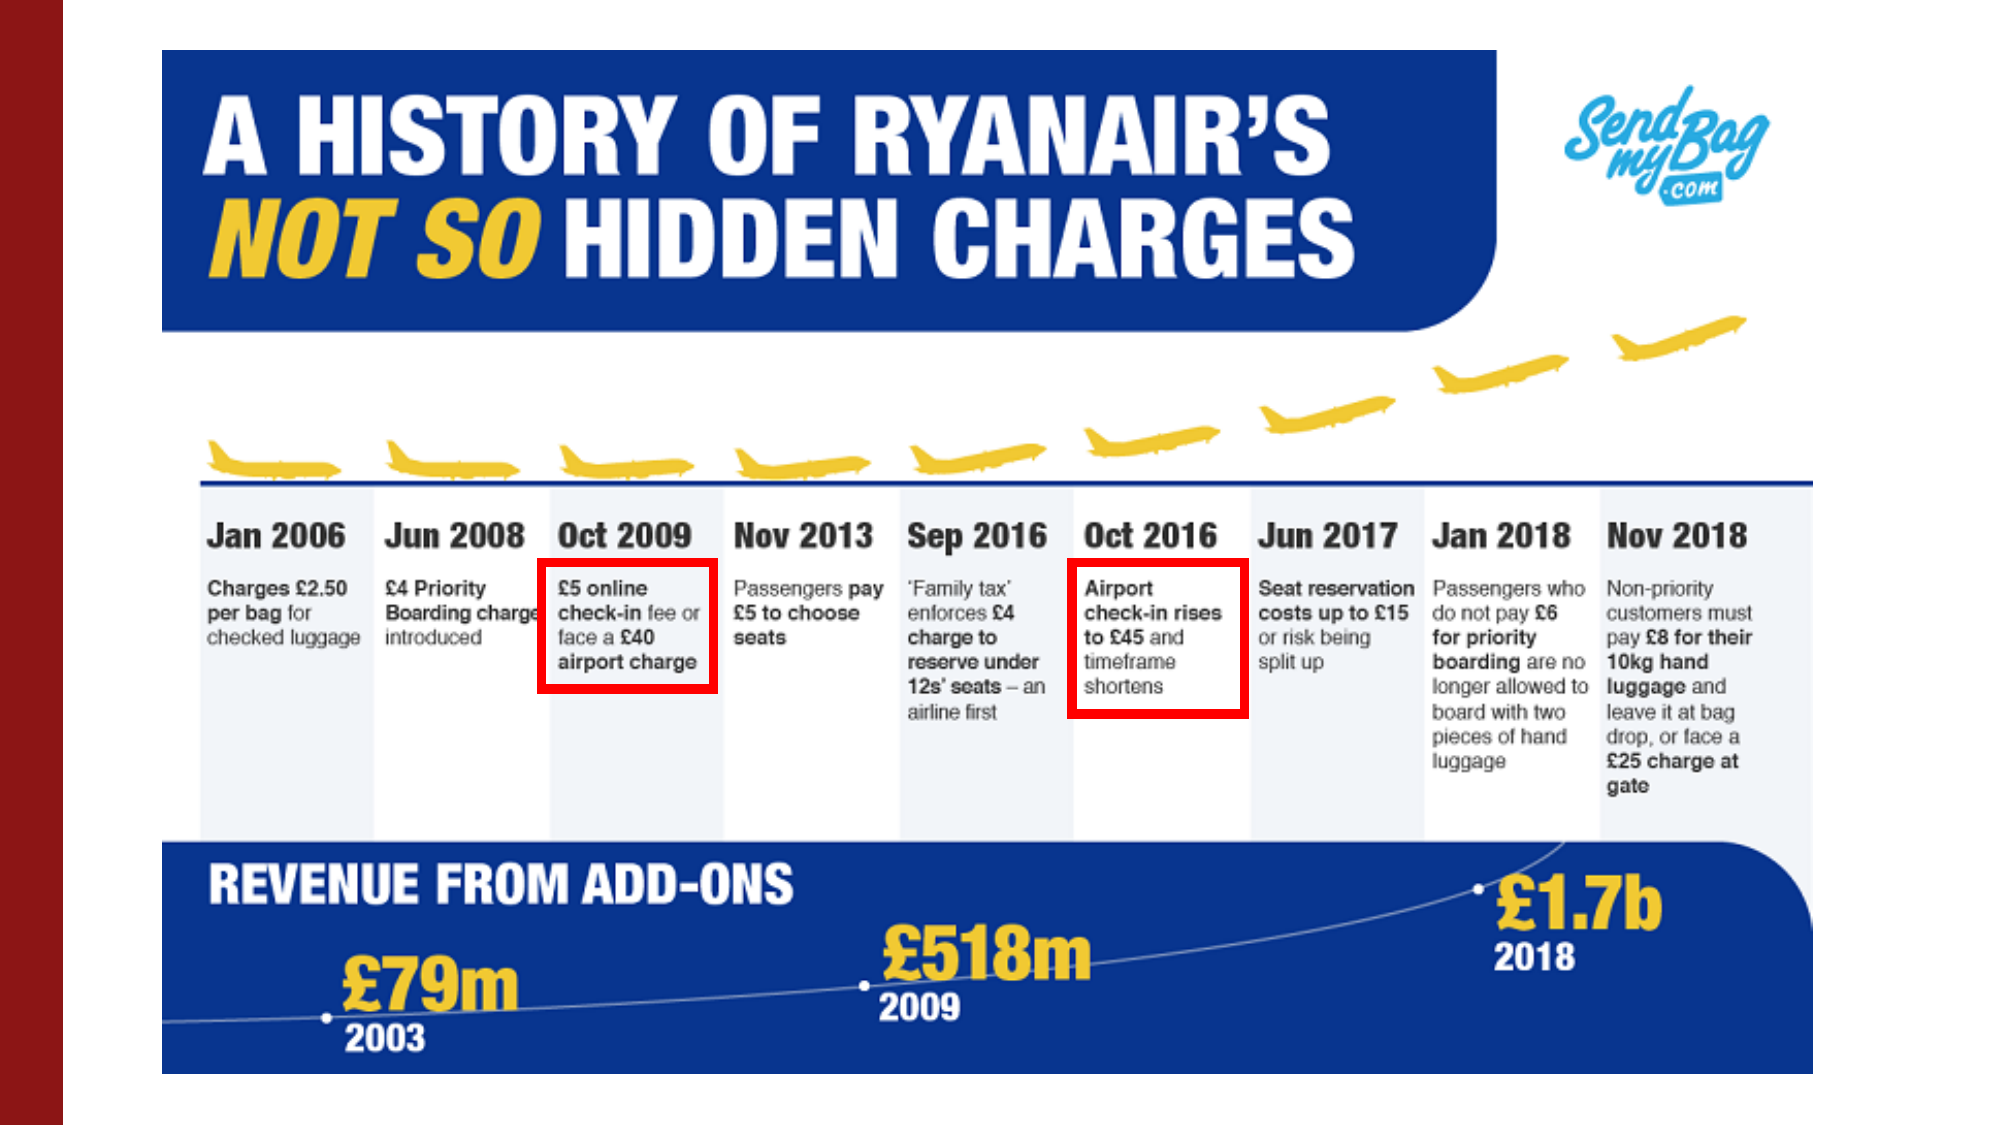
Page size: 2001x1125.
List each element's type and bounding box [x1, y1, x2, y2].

picture [162, 50, 1813, 1075]
